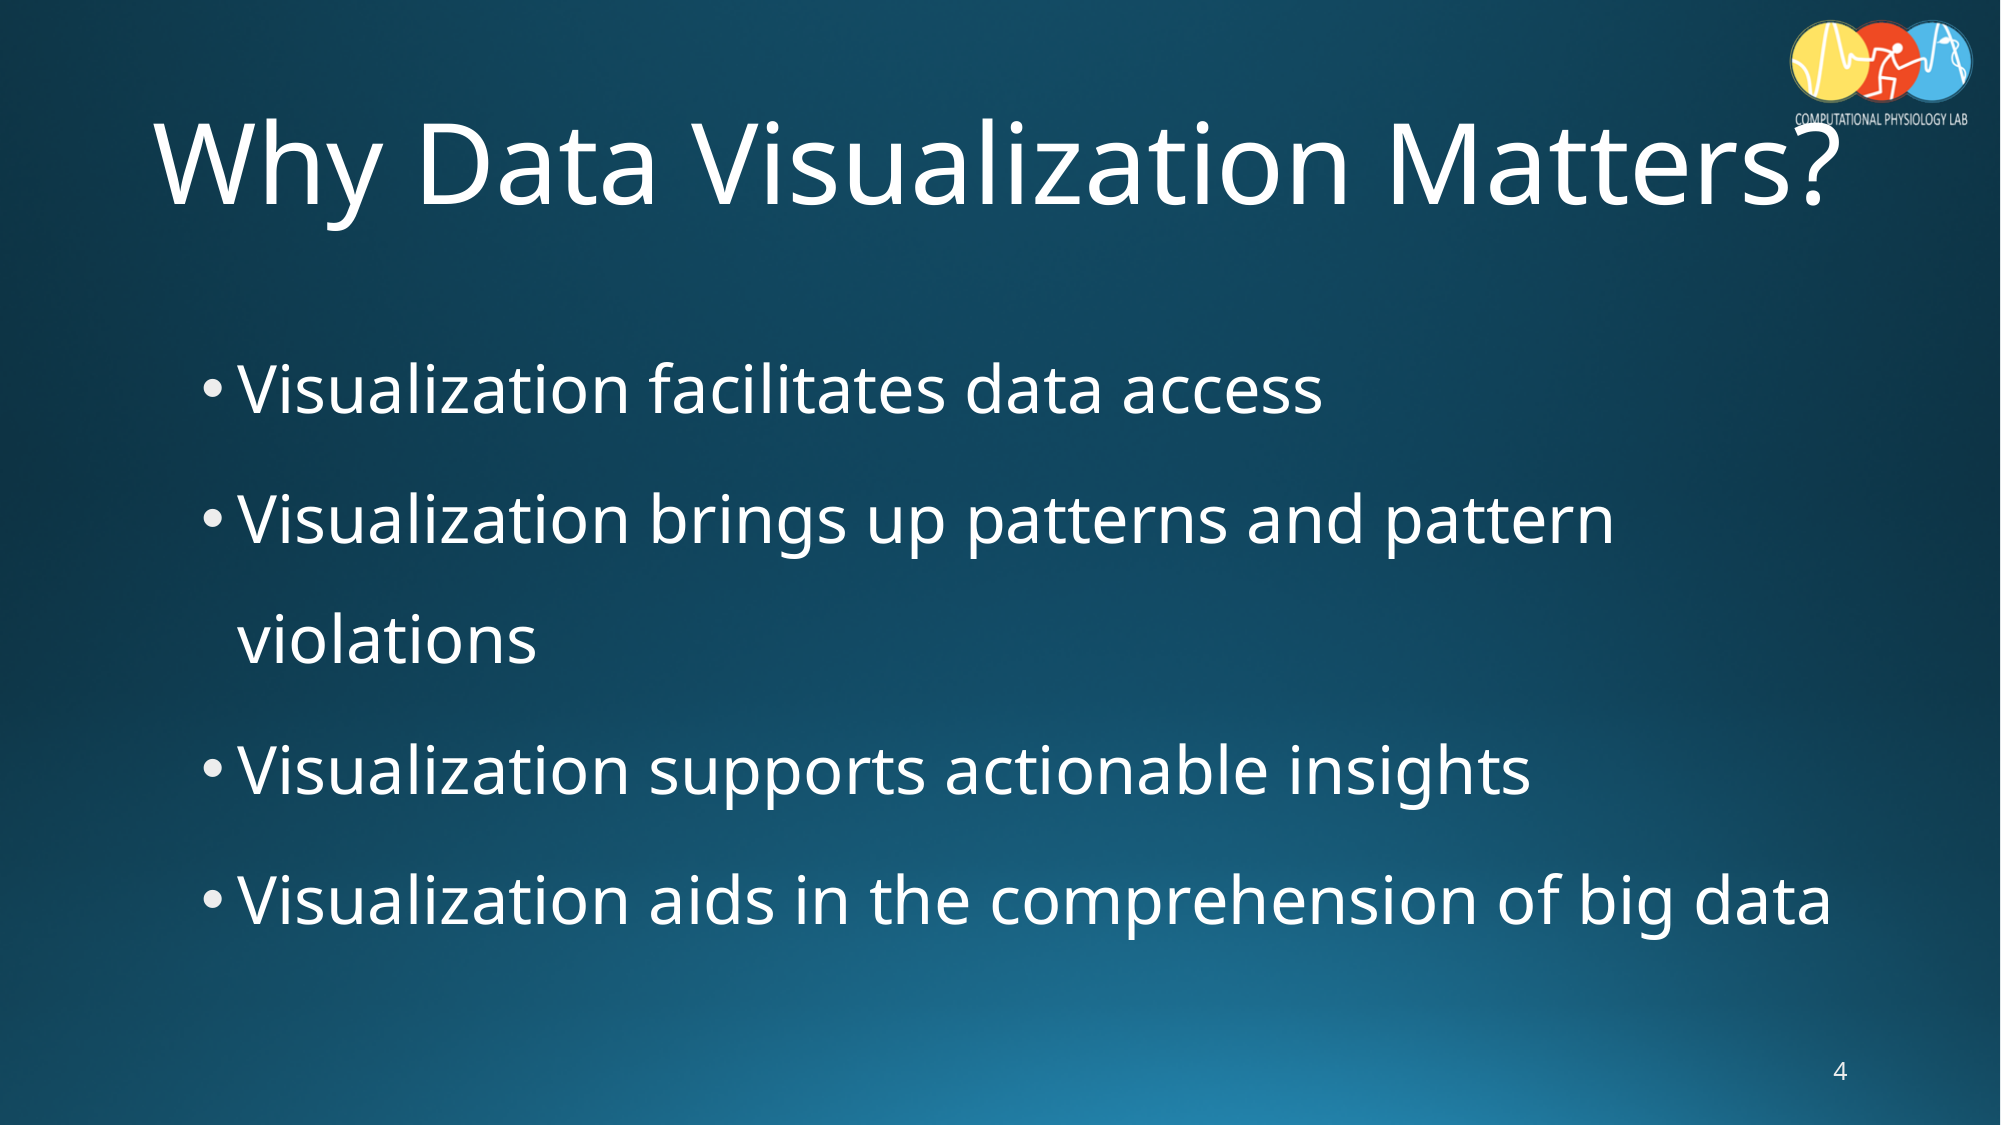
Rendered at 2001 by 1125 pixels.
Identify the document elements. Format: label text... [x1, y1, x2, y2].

title Why Data Visualization Matters? [137, 59, 1863, 278]
picture [0, 0, 2001, 1125]
slide_number 4 [1412, 1042, 1863, 1103]
list Visualization facilitates data access Visualization brings up patterns and pattern violations Visualization supports actionable insights Visualization aids in the comprehension of big data [183, 299, 1863, 1014]
